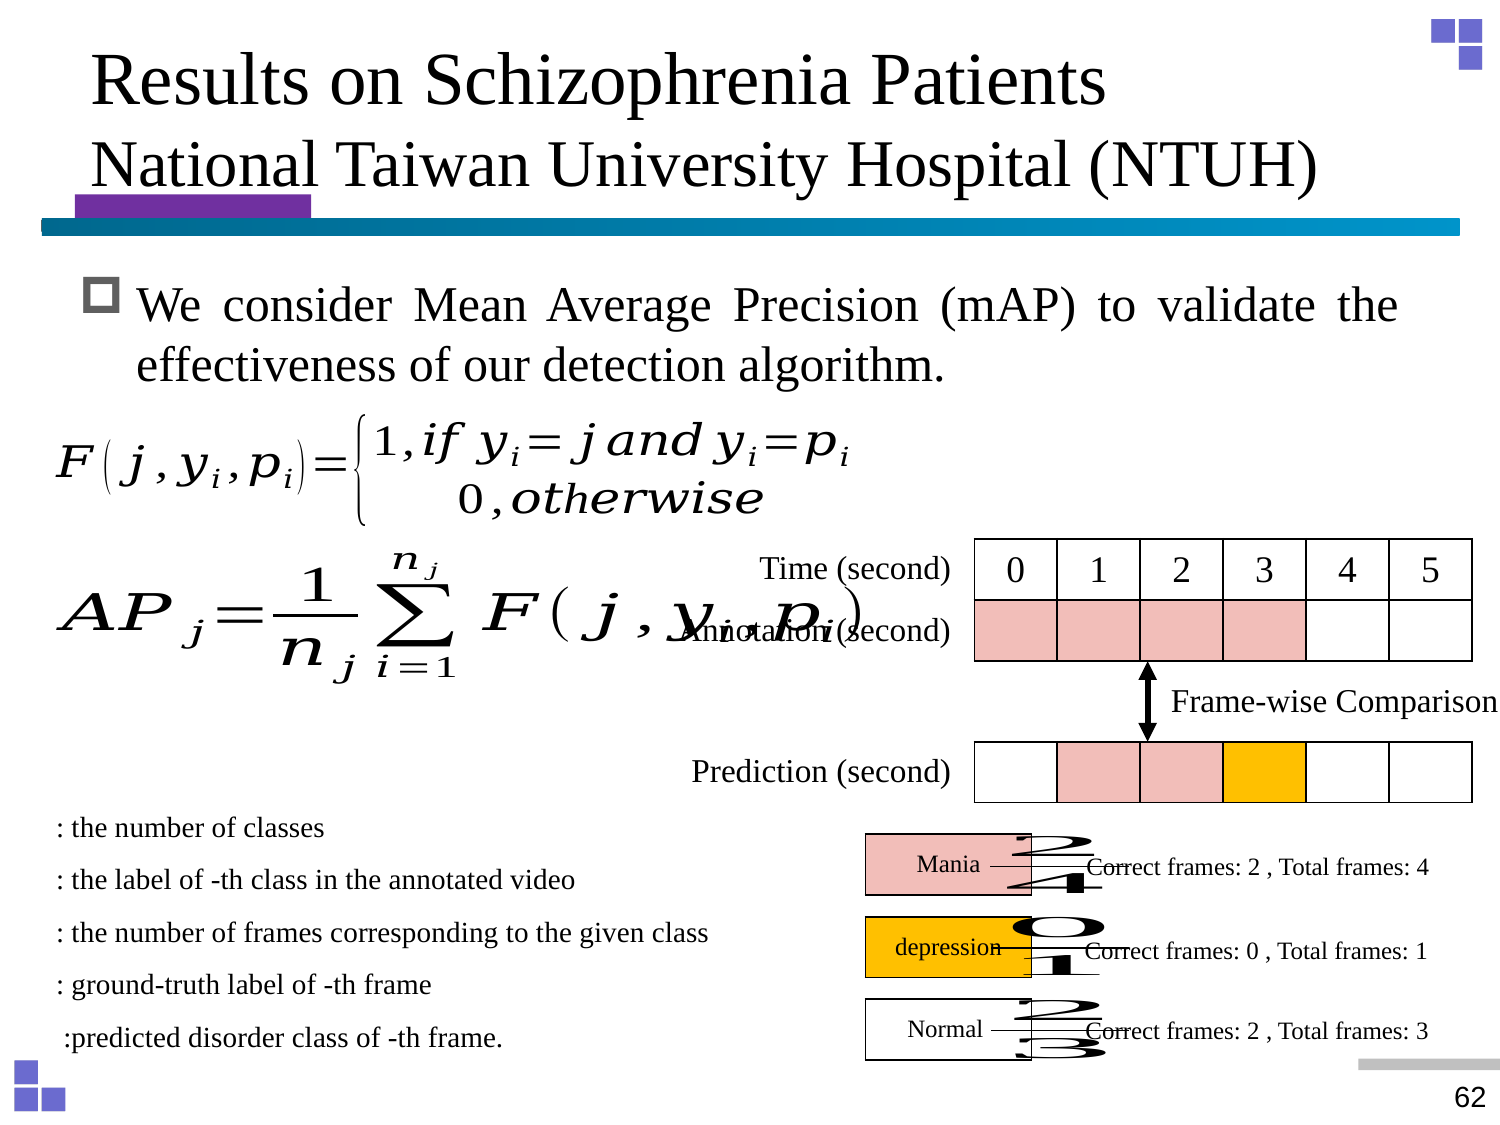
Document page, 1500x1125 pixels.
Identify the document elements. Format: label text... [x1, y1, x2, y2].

table_header [1141, 601, 1222, 660]
table_header 2 [1141, 540, 1222, 599]
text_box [977, 829, 1459, 902]
list We consider Mean Average Precision (mAP) to validate the effectiveness of our detection algorithm. [64, 263, 1415, 1071]
table_header [1390, 743, 1471, 802]
table_header [1224, 601, 1305, 660]
table_header [975, 743, 1056, 802]
text_box Annotation (second) [622, 600, 974, 656]
table_header [1058, 601, 1139, 660]
table_header [1058, 743, 1139, 802]
table_header depression [866, 918, 977, 977]
table_header Mania [866, 835, 977, 894]
table_header 1 [1058, 540, 1139, 599]
table_header [1307, 601, 1388, 660]
table_header [1141, 743, 1222, 802]
table_header [1390, 601, 1471, 660]
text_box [977, 993, 1459, 1066]
table_header 4 [1307, 540, 1388, 599]
table_header Normal [866, 1000, 977, 1059]
text_box Prediction (second) [622, 741, 974, 797]
table_header [1307, 743, 1388, 802]
title Results on Schizophrenia Patients National Taiwan University Hospital (NTUH) [75, 20, 1425, 209]
table_header 0 [975, 540, 1056, 599]
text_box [977, 911, 1458, 984]
table_header 3 [1224, 540, 1305, 599]
text_box Frame-wise Comparison [1139, 671, 1147, 727]
table_header 5 [1390, 540, 1471, 599]
slide_number 62 [1151, 1070, 1500, 1125]
text_box Time (second) [707, 539, 974, 594]
table_header [975, 601, 1056, 660]
table_header [1224, 743, 1305, 802]
text_box Frame-wise Comparison [1148, 671, 1500, 727]
